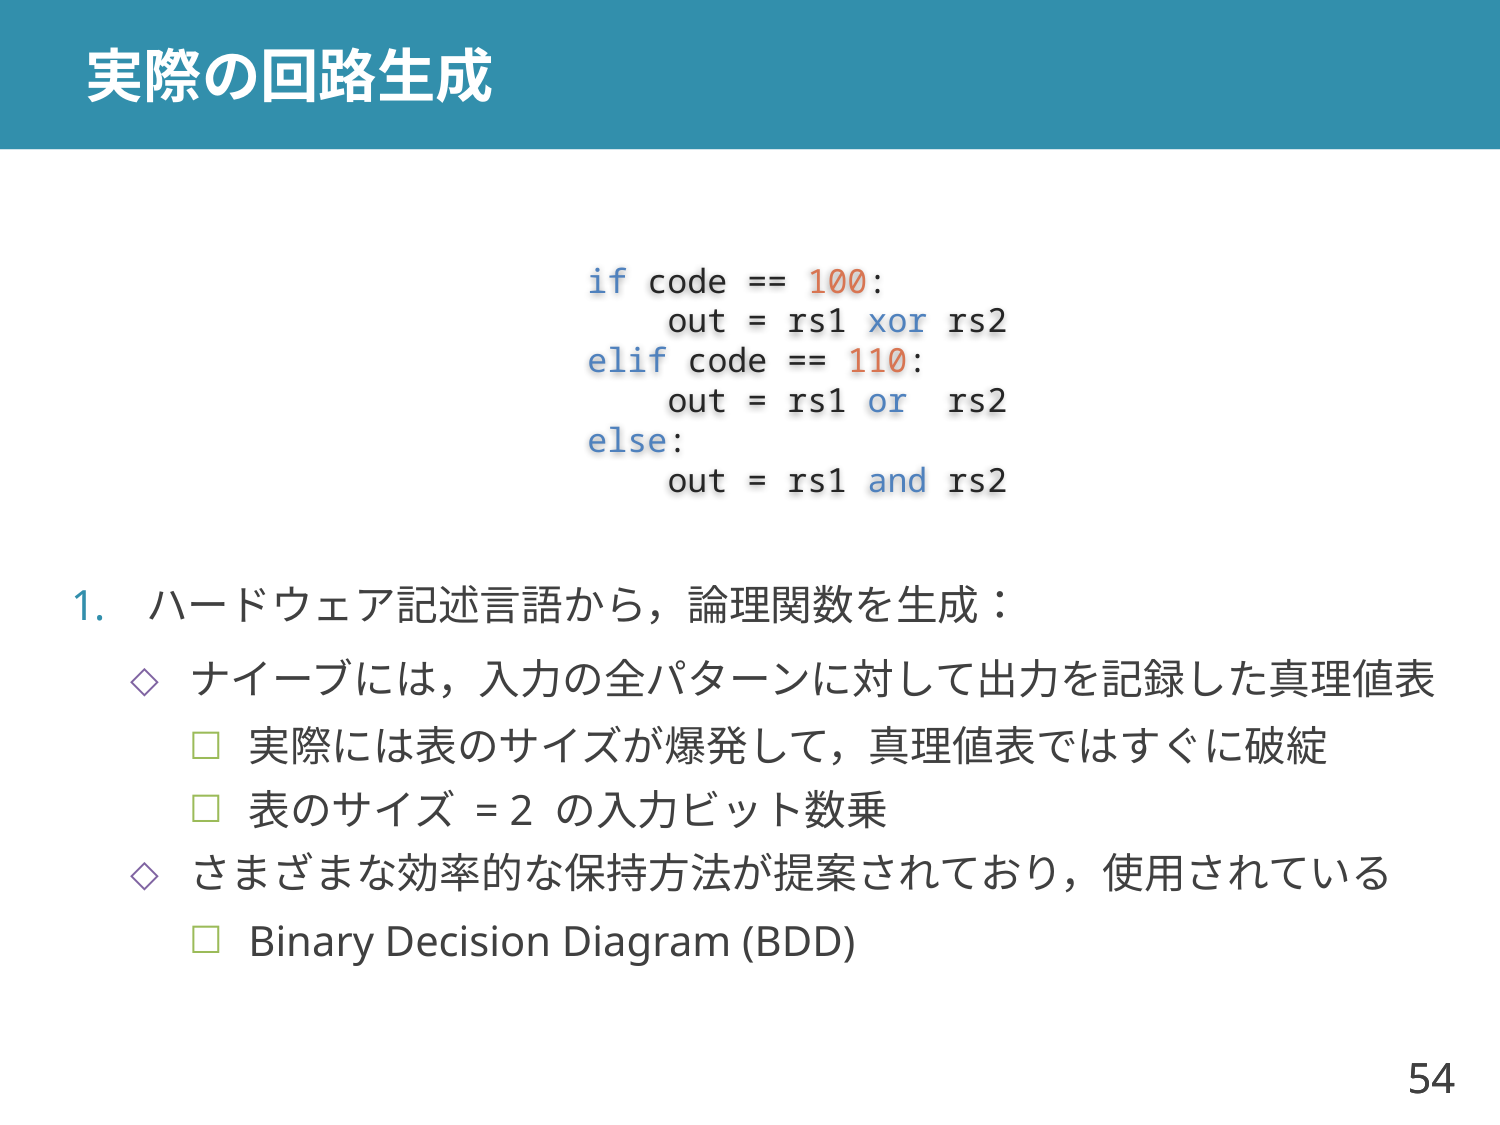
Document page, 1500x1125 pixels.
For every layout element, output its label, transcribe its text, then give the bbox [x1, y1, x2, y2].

text_box if code == 100: out = rs1 xor rs2 elif code == 110: out = rs1 or rs2 else: out = rs1 and rs2 [572, 252, 957, 504]
list ハードウェア記述言語から，論理関数を生成： ナイーブには，入力の全パターンに対して出力を記録した真理値表 実際には表のサイズが爆発して，真理値表ではすぐに破綻 表のサイズ = 2 の入力ビット数乗 さまざまな効率的な保持方法が提案されており，使用されている Binary Decision Diagram (BDD) [55, 473, 1459, 1065]
title 実際の回路生成 [70, 0, 1500, 150]
